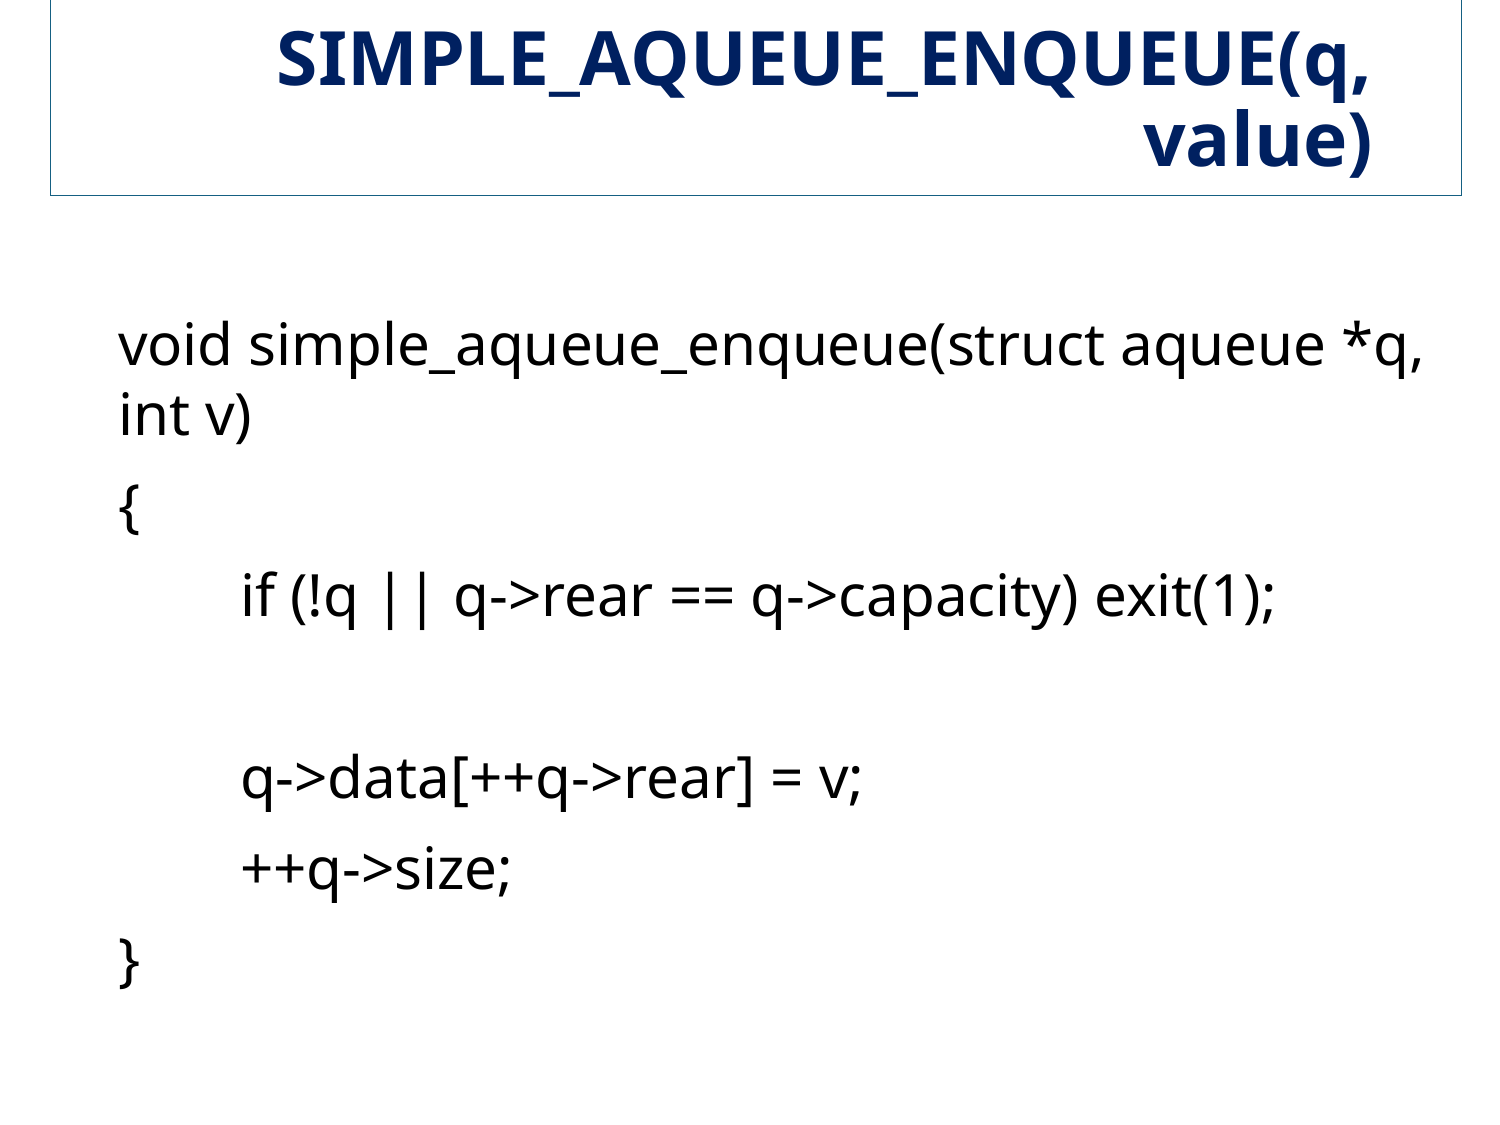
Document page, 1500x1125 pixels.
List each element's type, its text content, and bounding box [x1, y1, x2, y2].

title SIMPLE_AQUEUE_ENQUEUE(q, value) [50, 0, 1462, 196]
list void simple_aqueue_enqueue(struct aqueue *q, int v) { if (!q || q->rear == q->capacity) exit(1); q->data[++q->rear] = v; ++q->size; } [103, 299, 1500, 1014]
